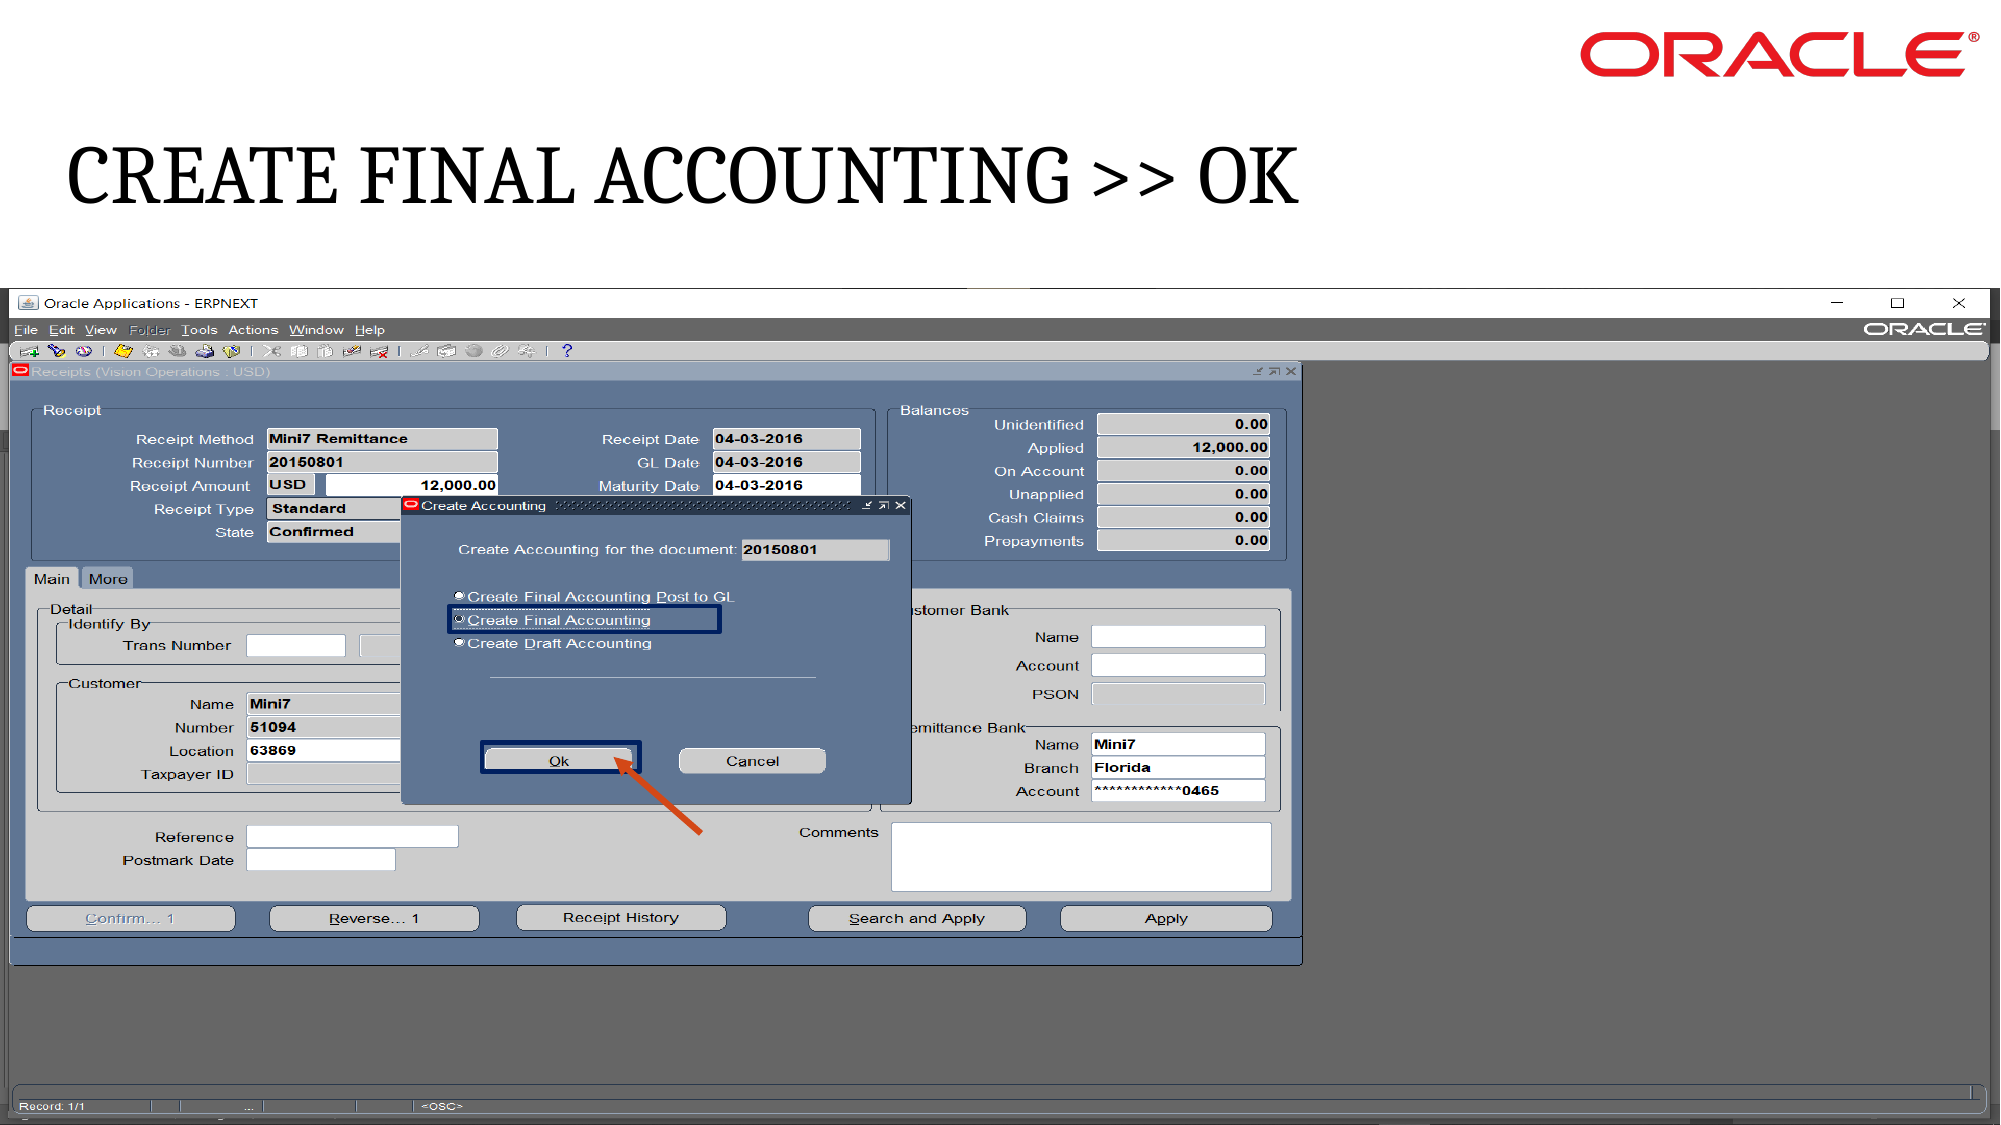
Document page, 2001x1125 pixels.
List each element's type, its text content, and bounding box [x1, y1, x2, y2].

picture [1558, 3, 2001, 105]
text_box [616, 760, 699, 830]
title Create final accounting >> ok [52, 79, 1941, 274]
picture [0, 288, 1998, 1123]
